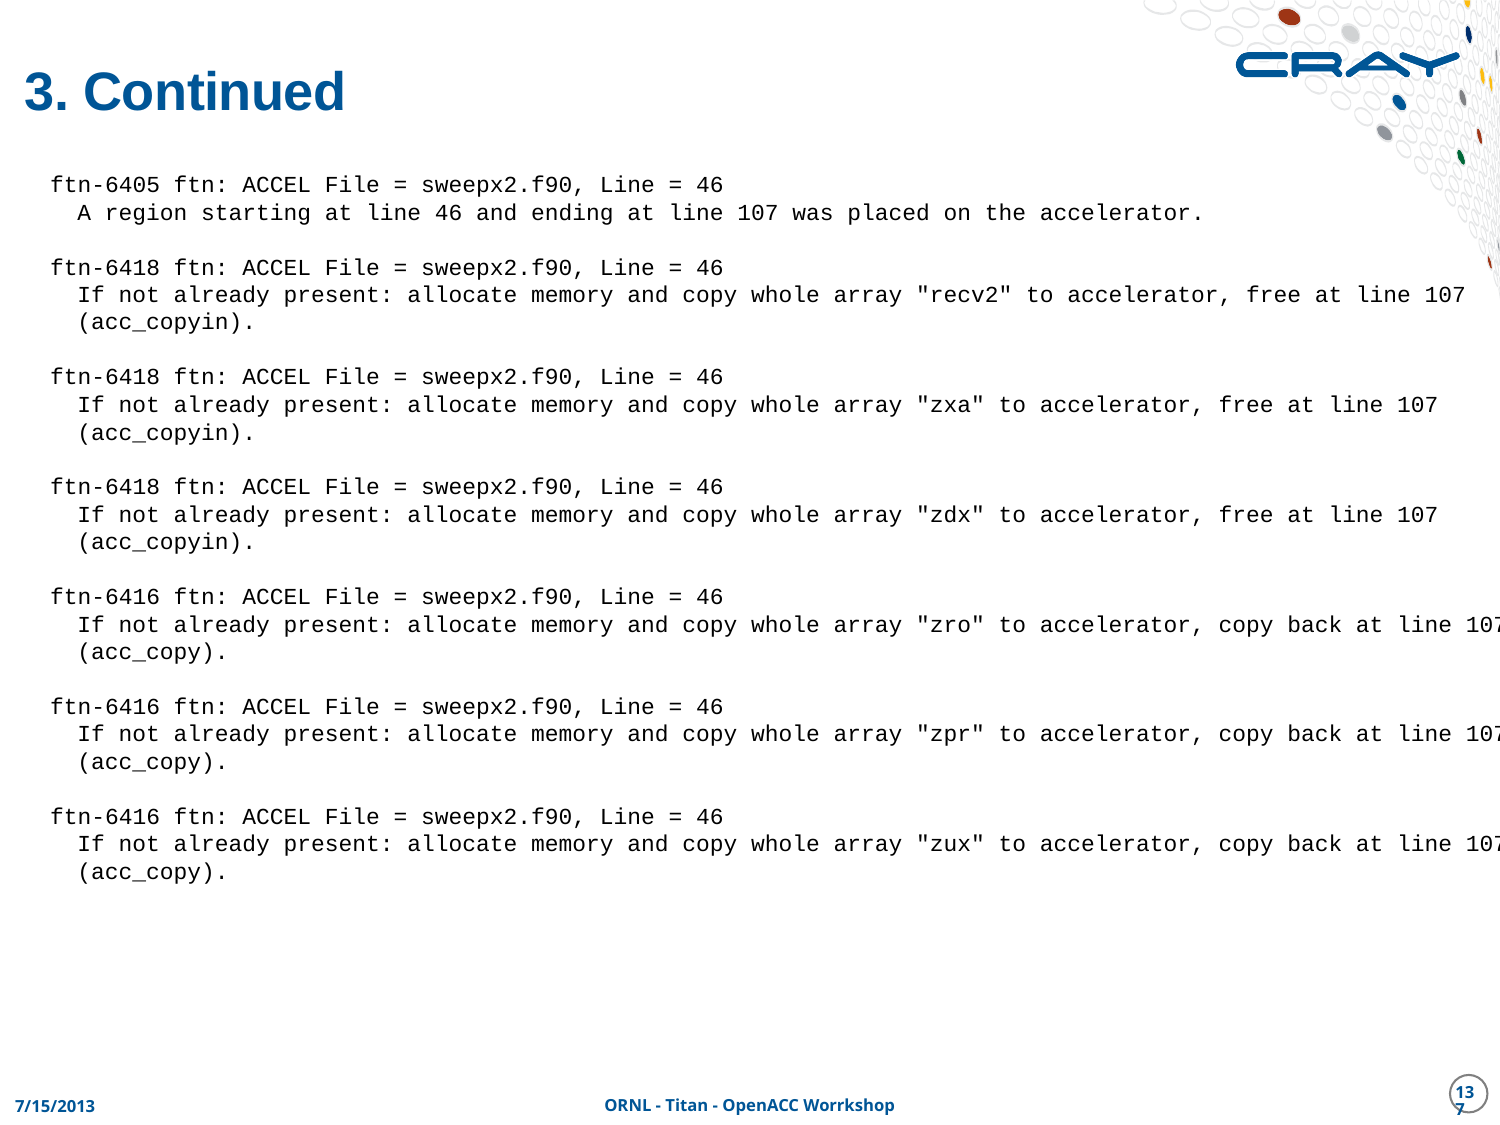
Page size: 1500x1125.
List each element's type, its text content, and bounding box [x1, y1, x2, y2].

text_box ftn-6405 ftn: ACCEL File = sweepx2.f90, Line = 46 A region starting at line 46 and ending at line 107 was placed on the accelerator. ftn-6418 ftn: ACCEL File = sweepx2.f90, Line = 46 If not already present: allocate memory and copy whole array "recv2" to accelerator, free at line 107 (acc_copyin). ftn-6418 ftn: ACCEL File = sweepx2.f90, Line = 46 If not already present: allocate memory and copy whole array "zxa" to accelerator, free at line 107 (acc_copyin). ftn-6418 ftn: ACCEL File = sweepx2.f90, Line = 46 If not already present: allocate memory and copy whole array "zdx" to accelerator, free at line 107 (acc_copyin). ftn-6416 ftn: ACCEL File = sweepx2.f90, Line = 46 If not already present: allocate memory and copy whole array "zro" to accelerator, copy back at line 107 (acc_copy). ftn-6416 ftn: ACCEL File = sweepx2.f90, Line = 46 If not already present: allocate memory and copy whole array "zpr" to accelerator, copy back at line 107 (acc_copy). ftn-6416 ftn: ACCEL File = sweepx2.f90, Line = 46 If not already present: allocate memory and copy whole array "zux" to accelerator, copy back at line 107 (acc_copy). [35, 162, 1500, 947]
footer ORNL - Titan - OpenACC Worrkshop [512, 1087, 988, 1125]
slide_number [0, 1087, 350, 1125]
slide_number 137 [1448, 1073, 1489, 1114]
title 3. Continued [24, 24, 1225, 163]
